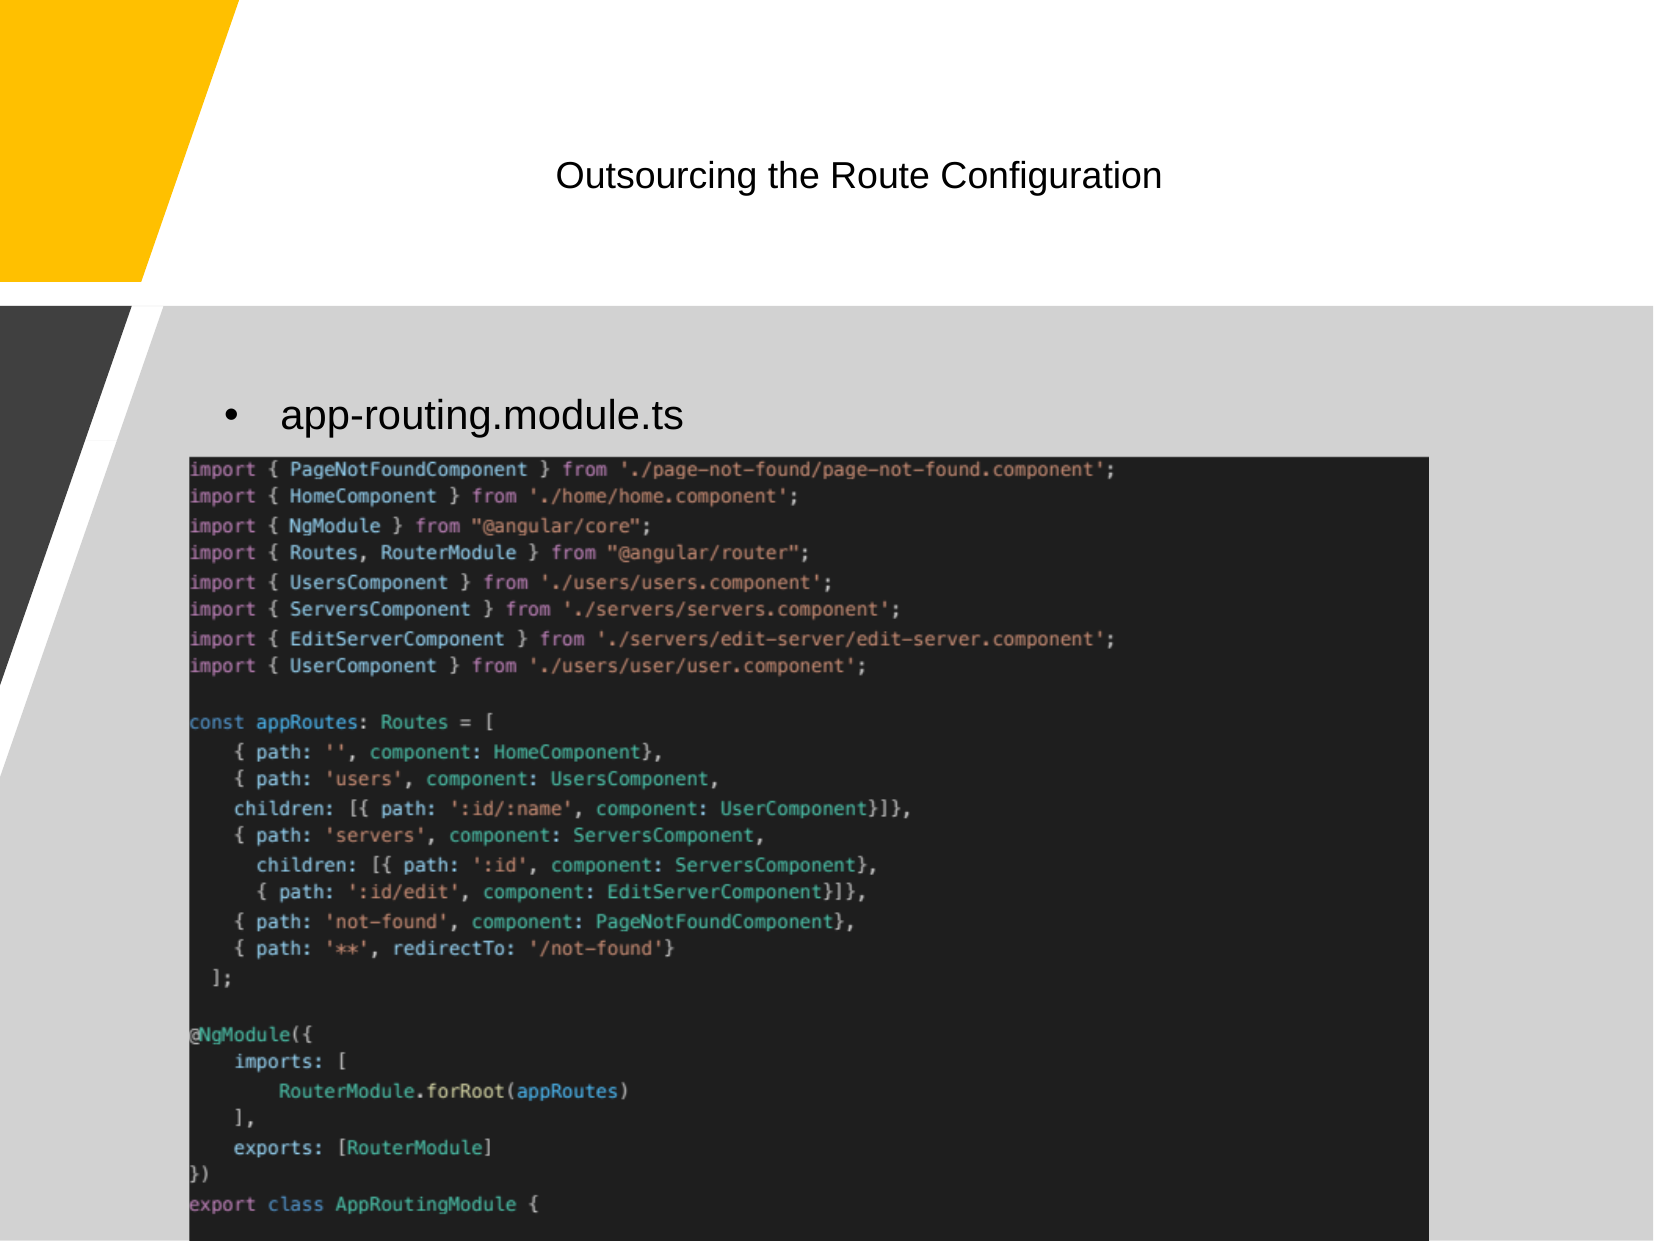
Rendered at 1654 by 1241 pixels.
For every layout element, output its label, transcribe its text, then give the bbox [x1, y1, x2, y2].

list app-routing.module.ts [224, 393, 1495, 1125]
text_box [0, 304, 134, 686]
text_box [0, 304, 1654, 1241]
text_box [0, 0, 241, 283]
title Outsourcing the Route Configuration [224, 66, 1495, 282]
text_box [189, 451, 1429, 1241]
